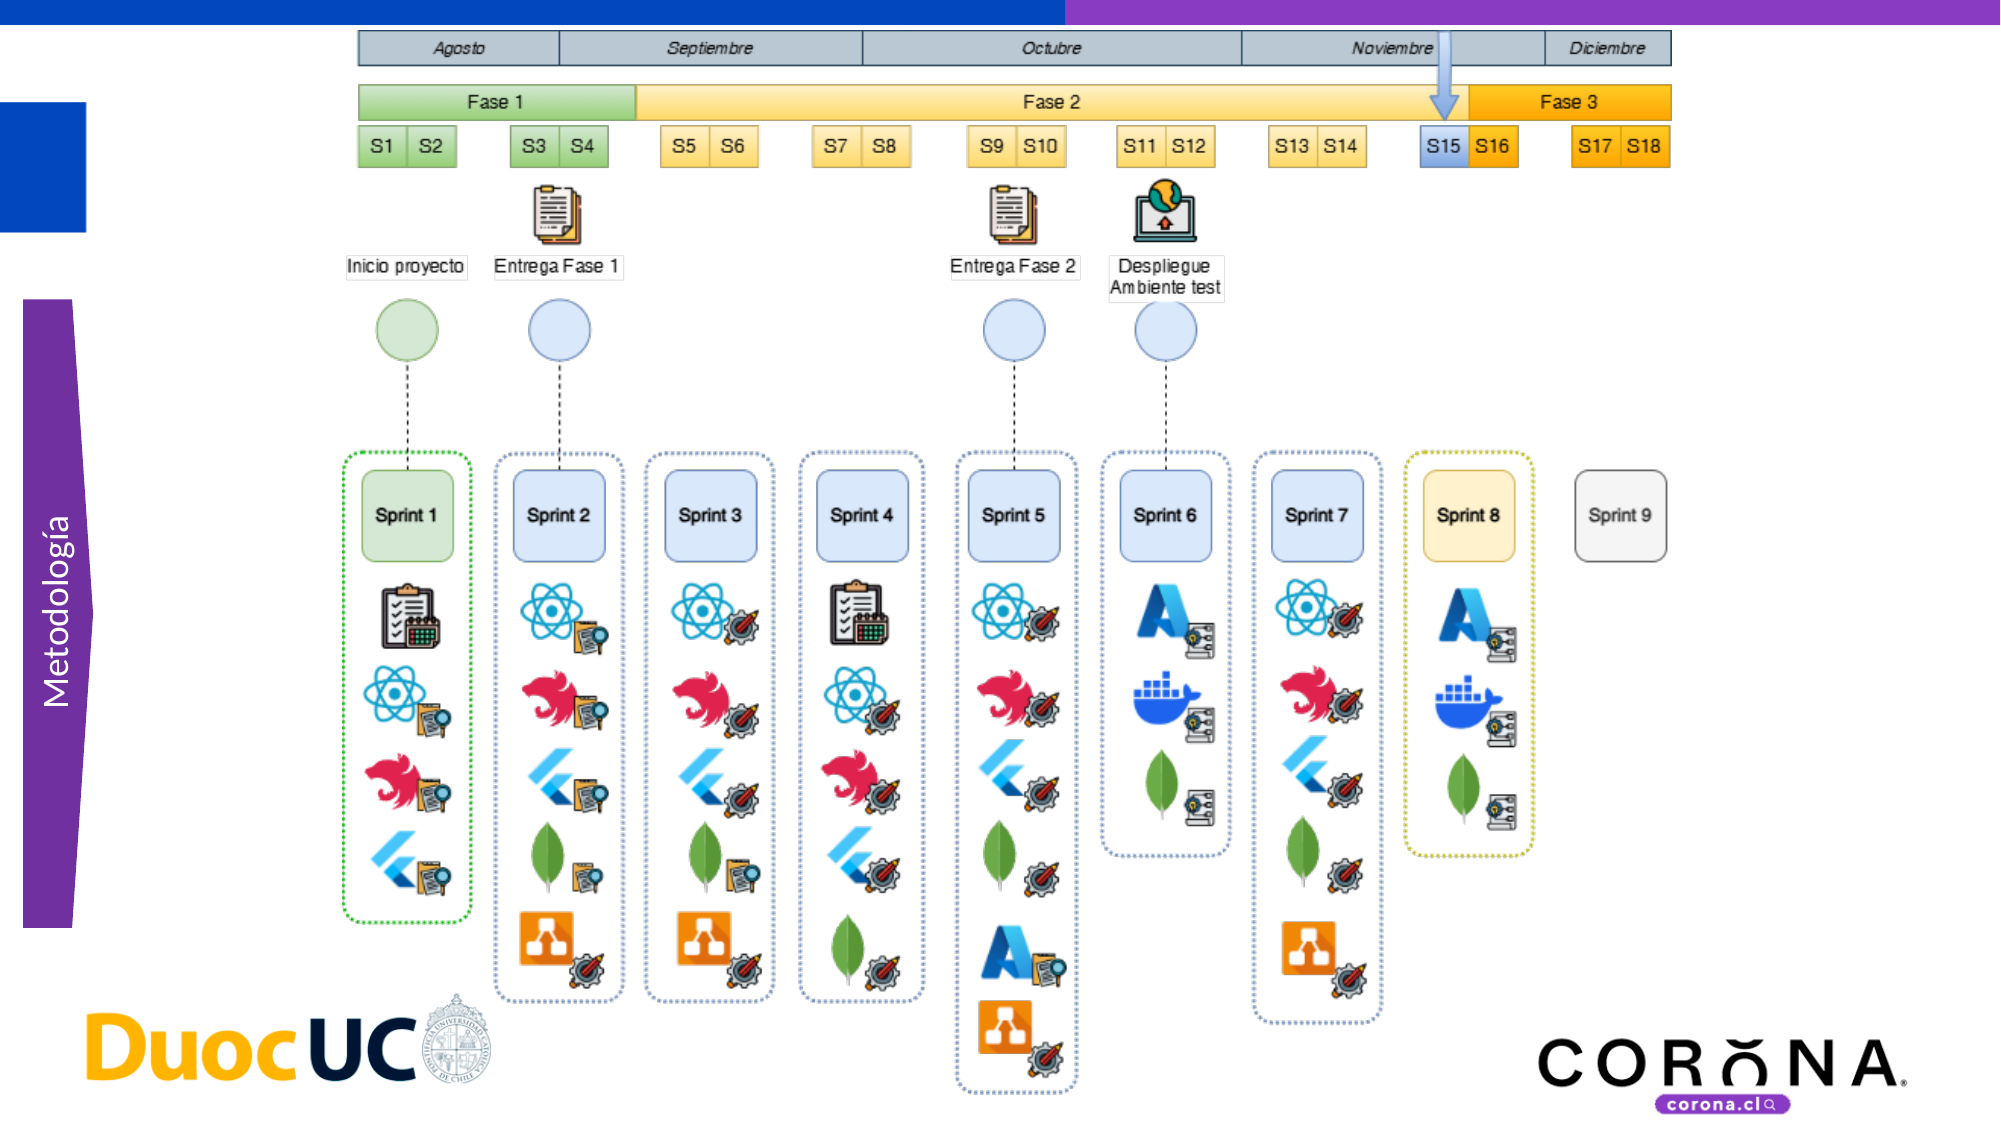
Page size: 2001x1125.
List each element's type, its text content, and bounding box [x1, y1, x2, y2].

text_box Metodología [23, 299, 84, 926]
picture [0, 0, 2001, 1125]
text_box [84, 478, 94, 750]
slide_number ‹#› [1539, 1059, 1990, 1119]
